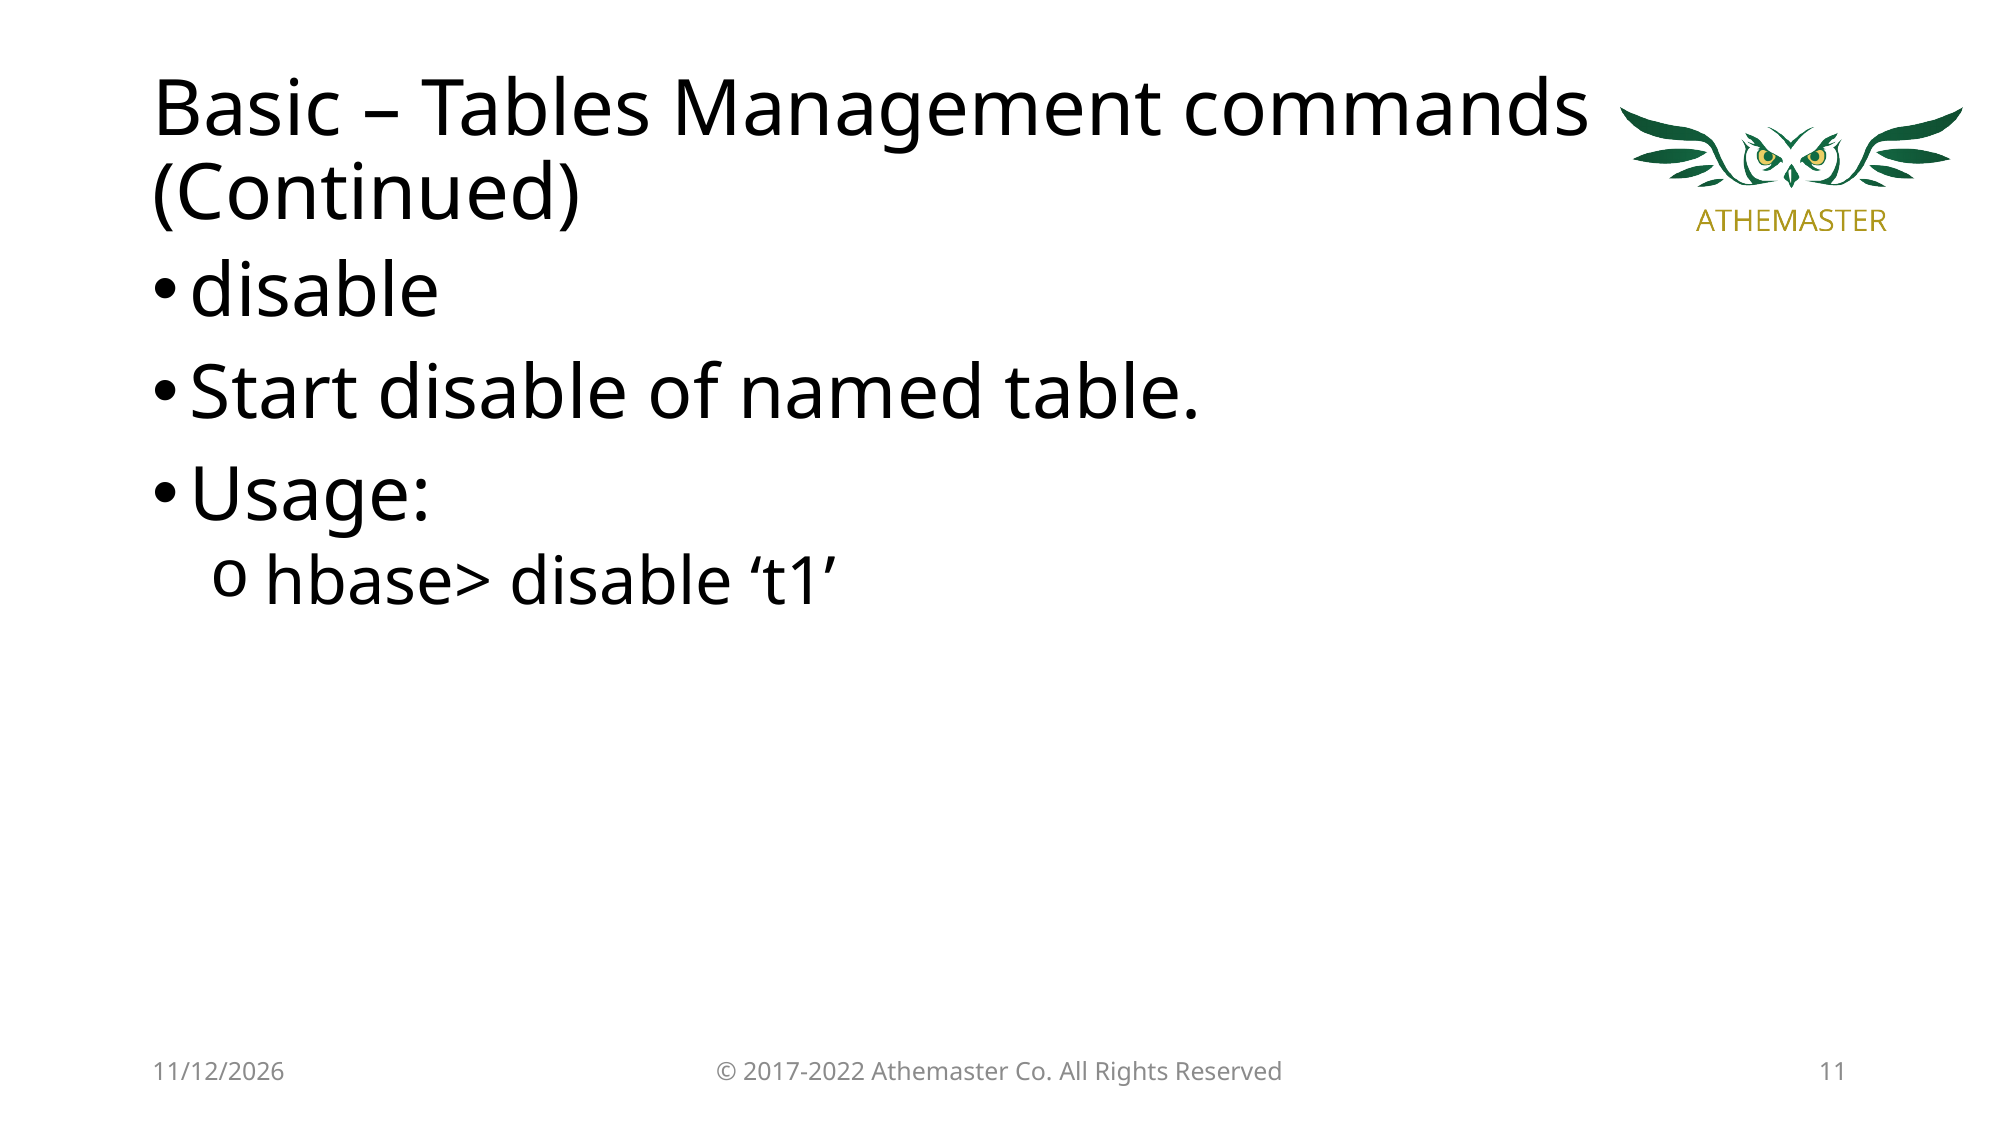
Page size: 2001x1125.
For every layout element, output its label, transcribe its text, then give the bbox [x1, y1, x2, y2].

list disable Start disable of named table. Usage: hbase> disable ‘t1’ [137, 244, 1863, 1014]
picture [1624, 107, 1963, 231]
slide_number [137, 1042, 588, 1103]
footer © 2017-2022 Athemaster Co. All Rights Reserved [662, 1042, 1338, 1103]
title Basic – Tables Management commands (Continued) [137, 59, 1624, 244]
slide_number 11 [1412, 1042, 1863, 1103]
